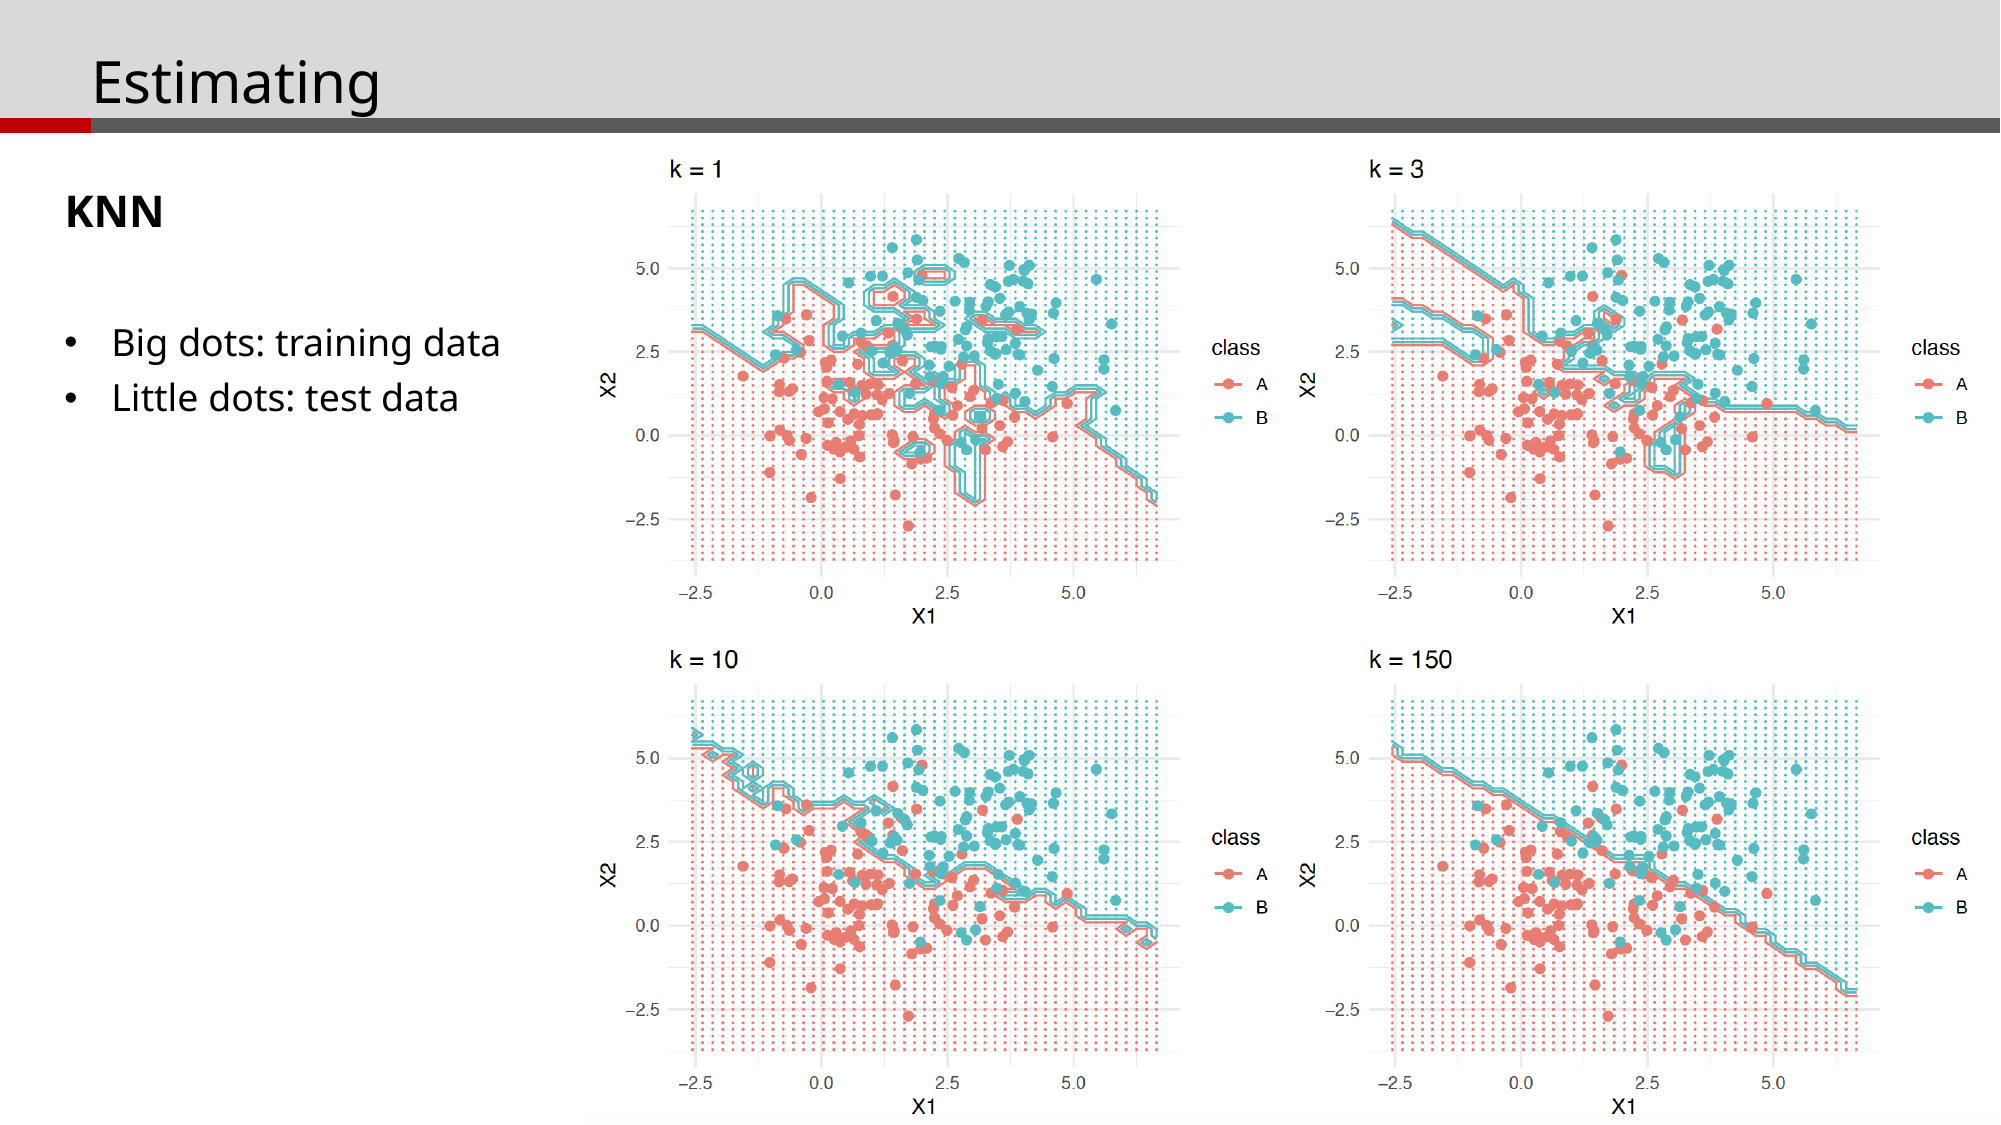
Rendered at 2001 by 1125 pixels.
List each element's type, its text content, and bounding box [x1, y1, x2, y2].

list KNN [49, 181, 582, 242]
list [582, 146, 2000, 1125]
text_box Big dots: training data Little dots: test data [49, 311, 535, 483]
